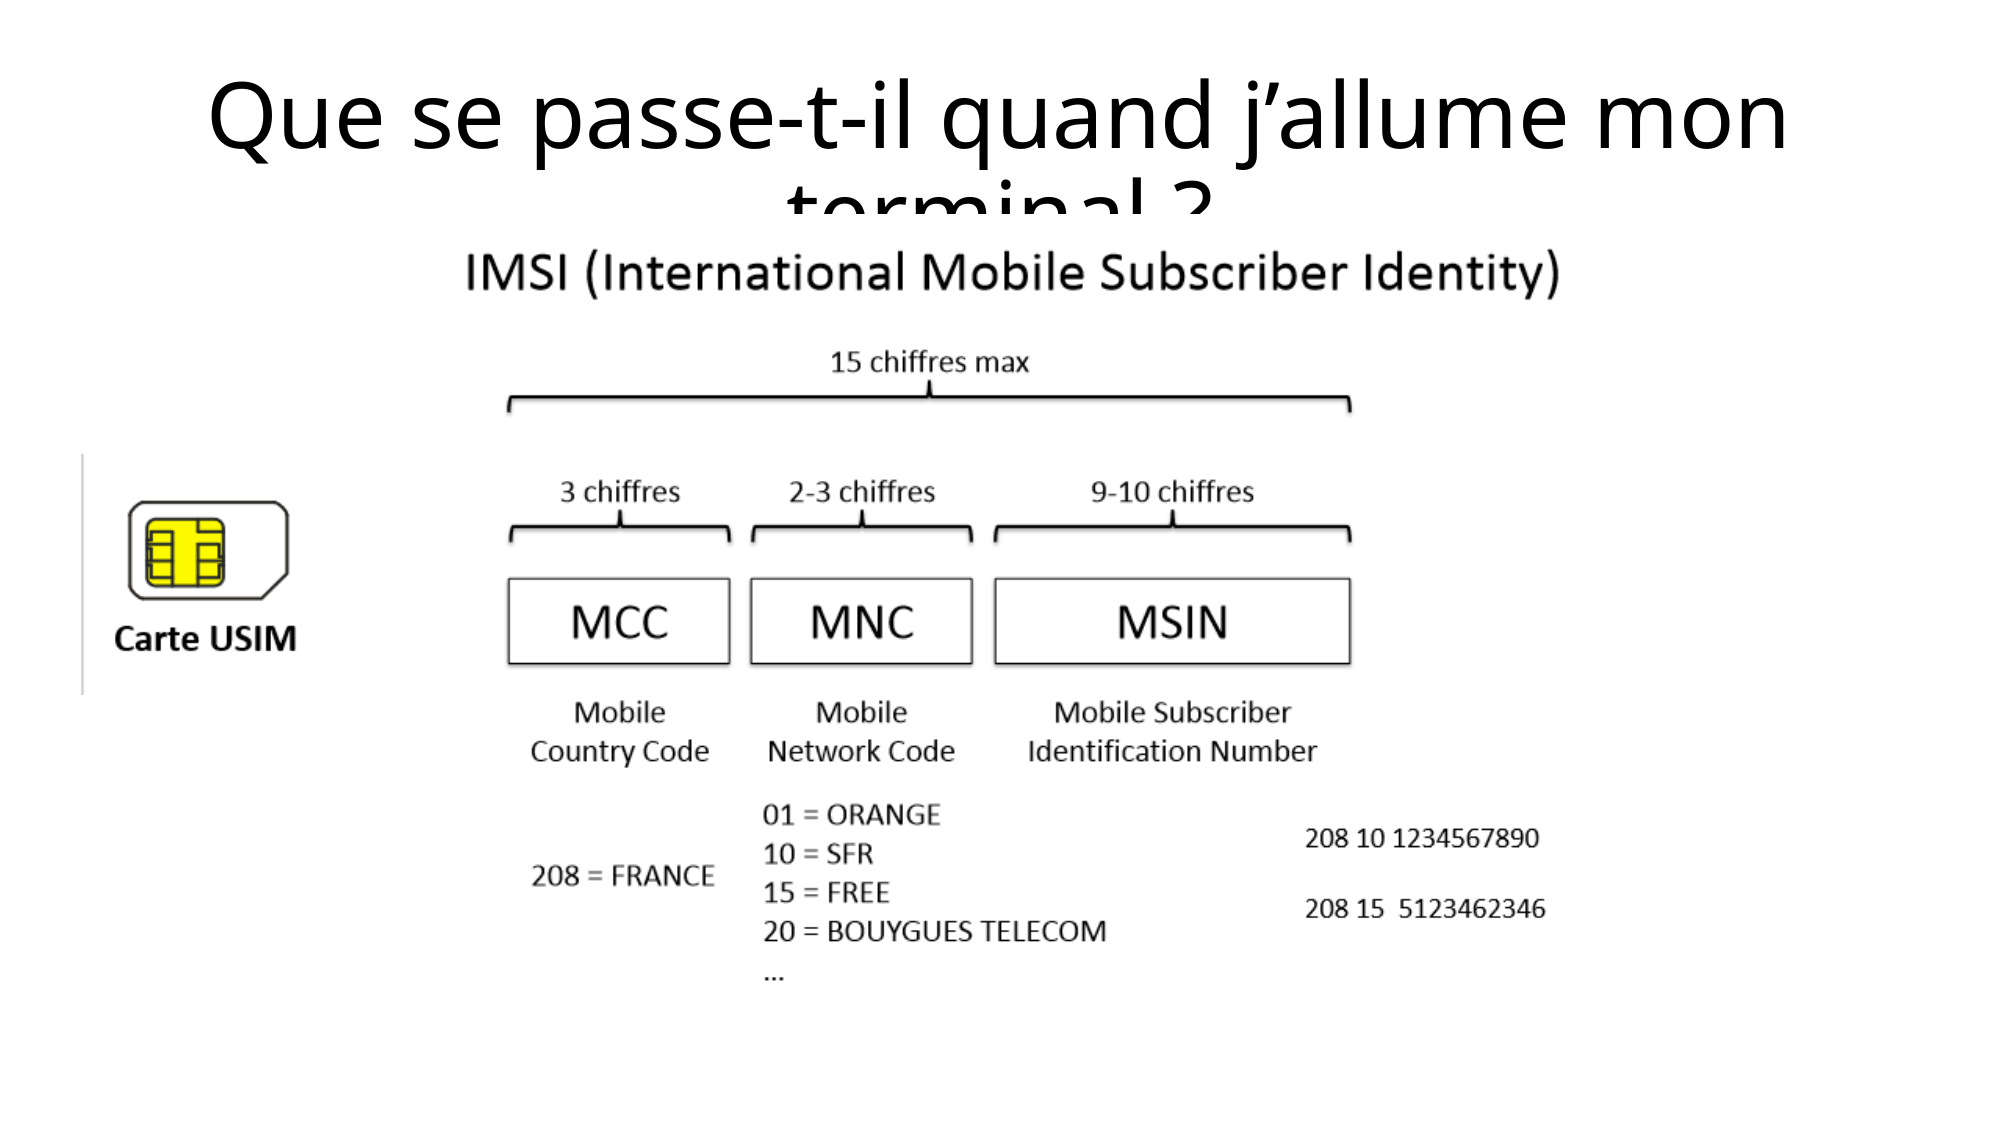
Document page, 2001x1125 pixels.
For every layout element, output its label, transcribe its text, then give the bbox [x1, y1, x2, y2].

picture [432, 214, 1568, 1001]
title Que se passe-t-il quand j’allume mon terminal ? [137, 59, 1863, 278]
picture [81, 454, 348, 696]
